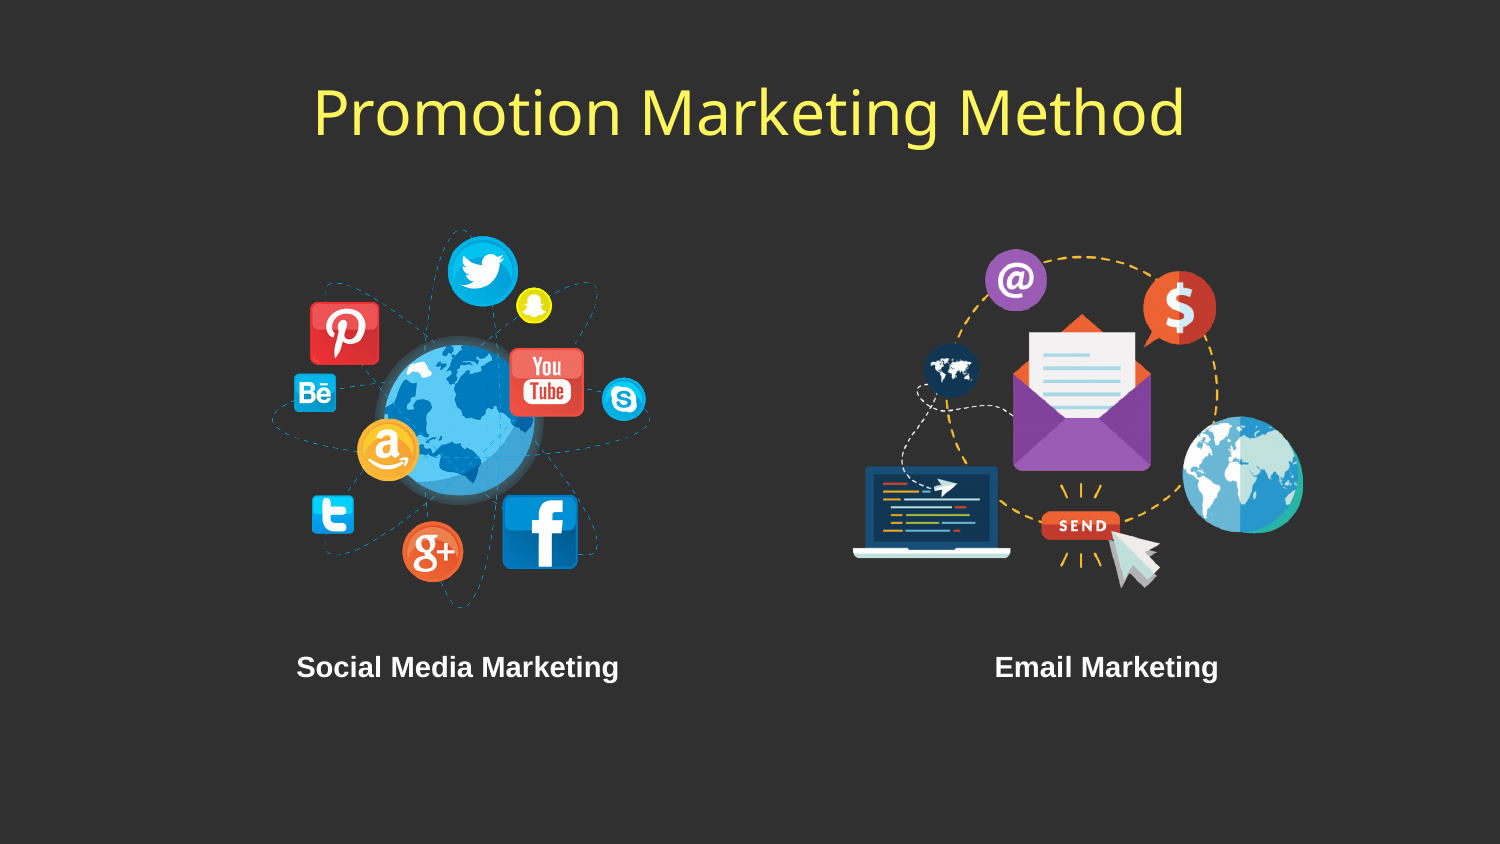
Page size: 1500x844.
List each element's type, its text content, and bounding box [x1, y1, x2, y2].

picture [271, 229, 651, 608]
text_box Social Media Marketing [281, 640, 732, 691]
title Promotion Marketing Method [271, 58, 1229, 183]
text_box Email Marketing [979, 640, 1430, 691]
picture [852, 249, 1304, 588]
